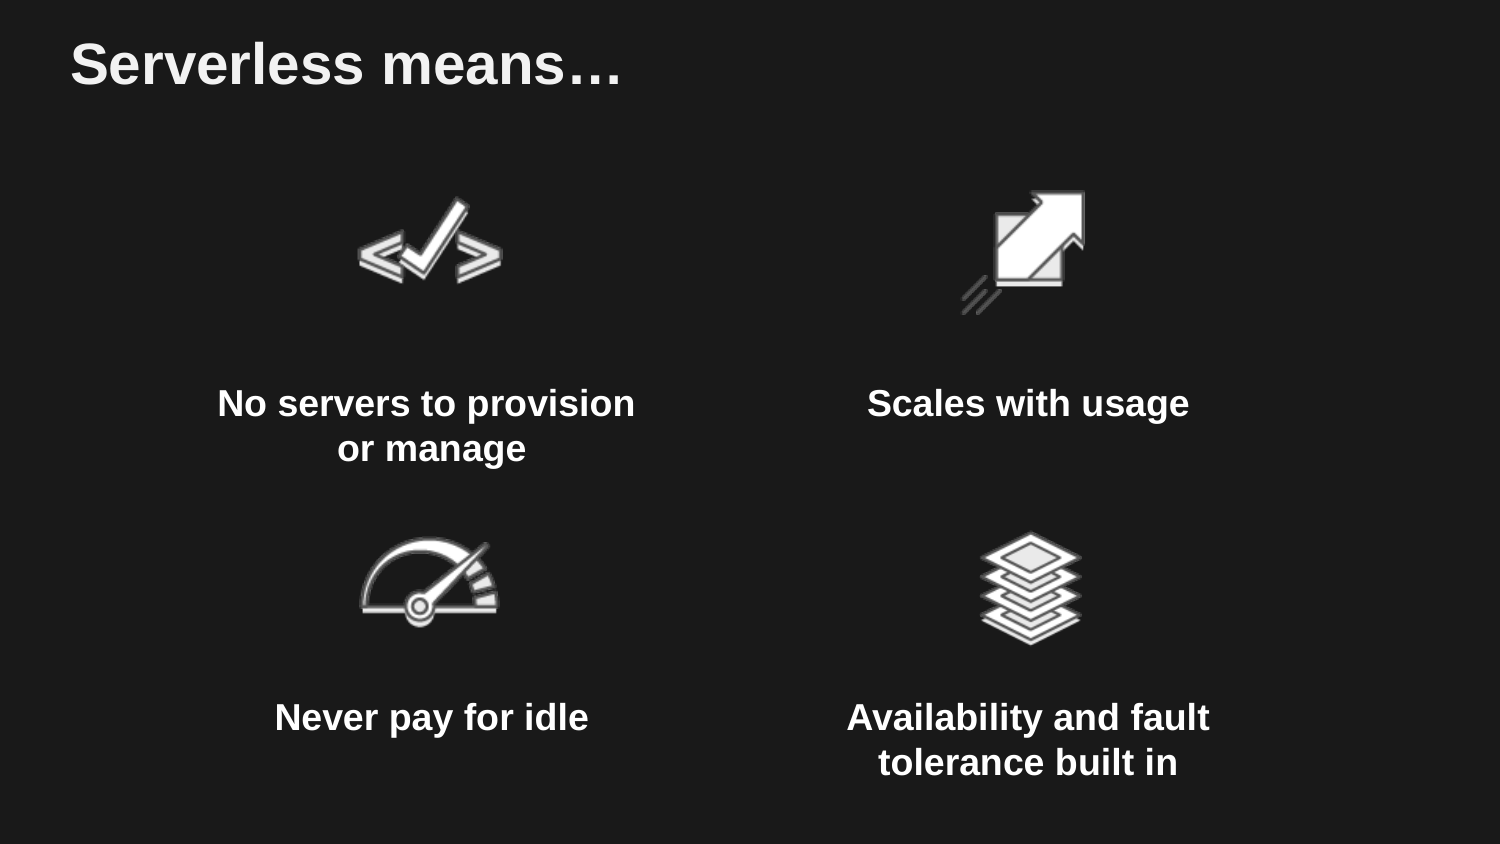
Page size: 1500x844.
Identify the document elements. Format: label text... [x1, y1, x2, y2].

text_box Never pay for idle [142, 685, 722, 746]
text_box No servers to provision or manage [149, 371, 715, 477]
text_box Availability and fault tolerance built in [774, 685, 1282, 791]
text_box Scales with usage [759, 371, 1298, 432]
title Serverless means… [55, 18, 1402, 109]
picture [961, 519, 1096, 653]
picture [950, 171, 1107, 329]
picture [352, 512, 509, 670]
picture [352, 171, 509, 329]
